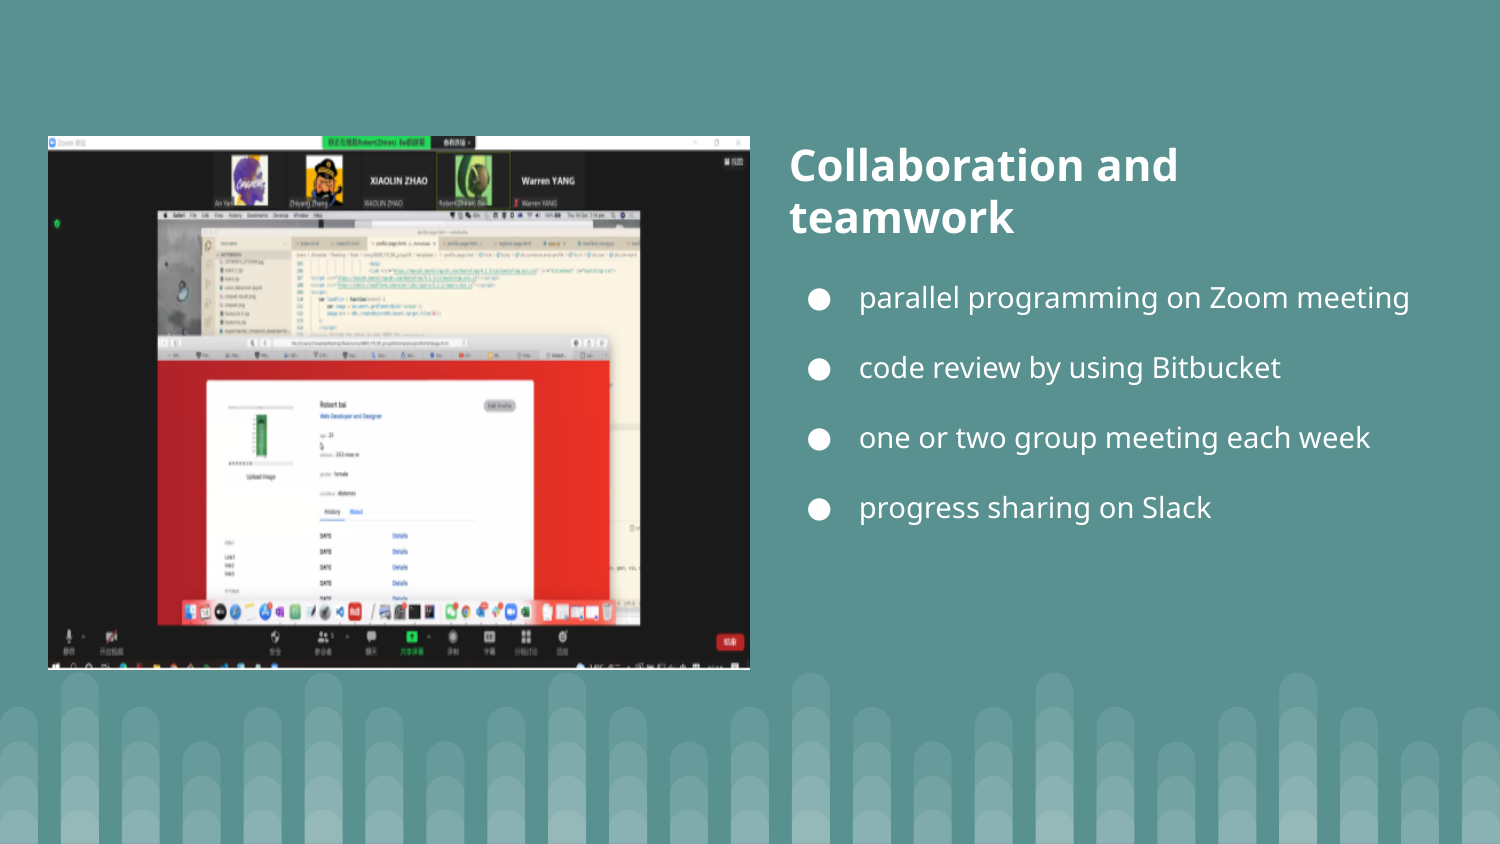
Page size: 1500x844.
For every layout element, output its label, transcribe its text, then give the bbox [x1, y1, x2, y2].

text_box parallel programming on Zoom meeting code review by using Bitbucket one or two group meeting each week progress sharing on Slack [768, 264, 1478, 539]
title Collaboration and teamwork [773, 143, 1413, 238]
picture [48, 135, 751, 671]
